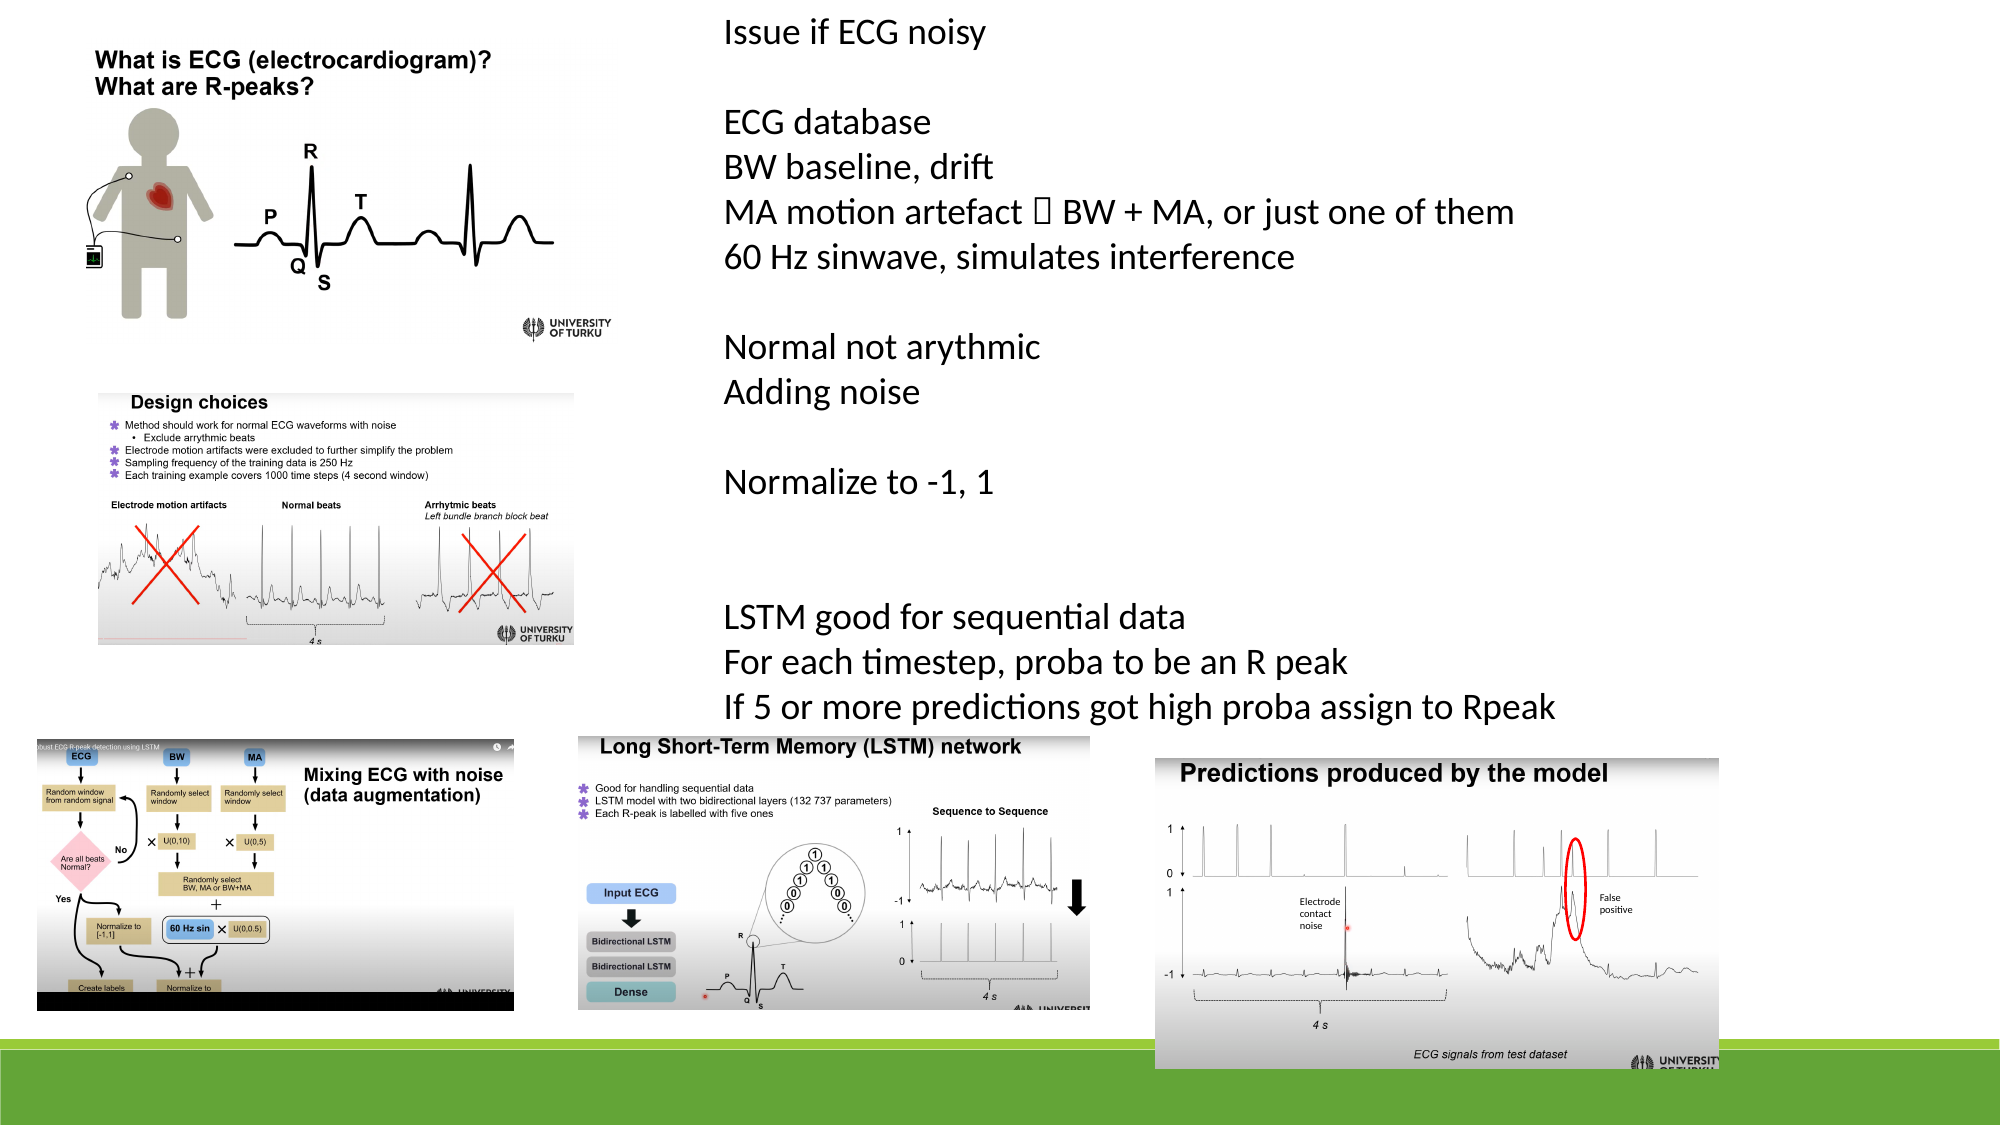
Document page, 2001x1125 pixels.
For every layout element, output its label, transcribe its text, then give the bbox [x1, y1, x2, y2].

picture [1154, 758, 1720, 1069]
text_box Issue if ECG noisy ECG database BW baseline, drift MA motion artefact  BW + MA, or just one of them 60 Hz sinwave, simulates interference Normal not arythmic Adding noise Normalize to -1, 1 LSTM good for sequential data For each timestep, proba to be an R peak If 5 or more predictions got high proba assign to Rpeak [708, 0, 1860, 735]
picture [578, 735, 1091, 1010]
picture [37, 739, 514, 1012]
picture [86, 38, 618, 345]
picture [97, 392, 575, 646]
